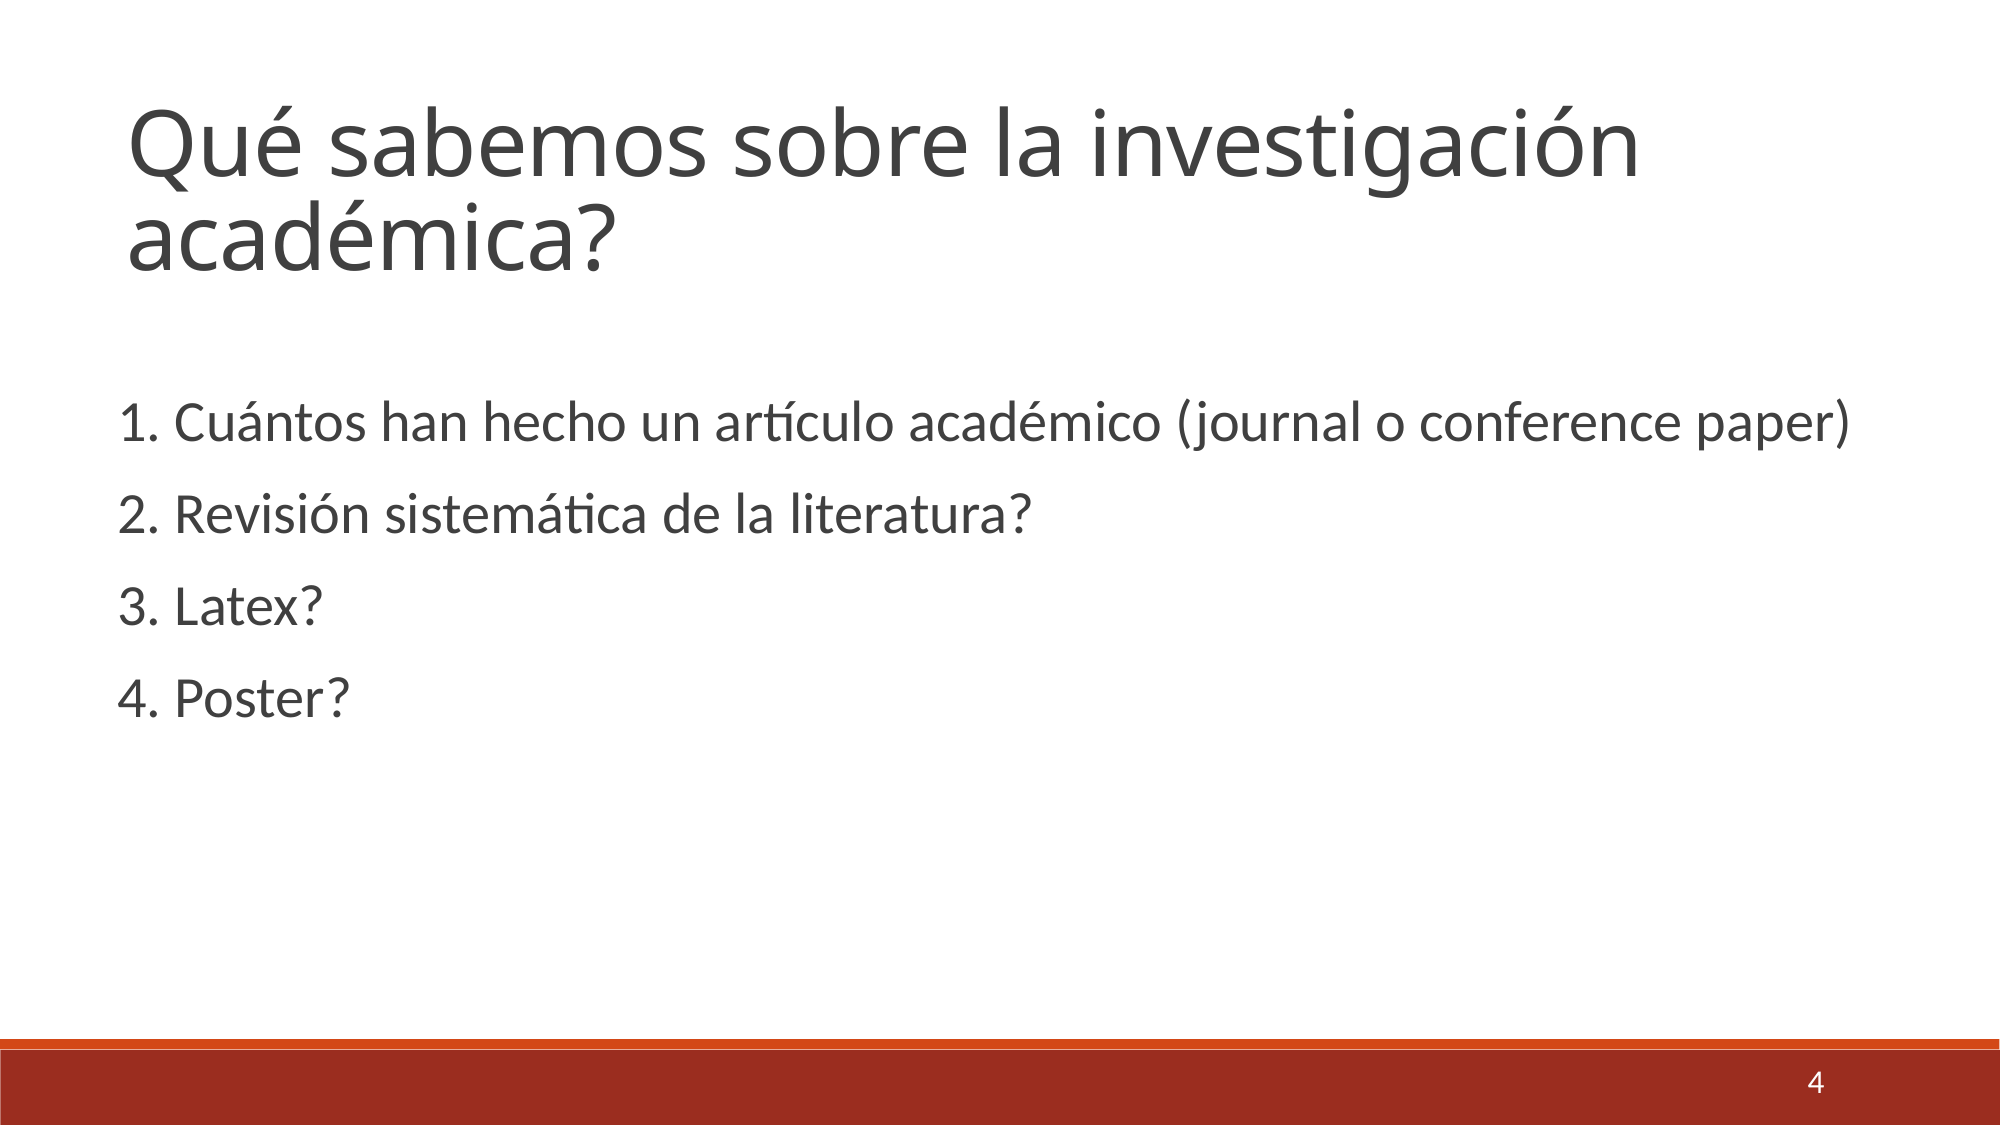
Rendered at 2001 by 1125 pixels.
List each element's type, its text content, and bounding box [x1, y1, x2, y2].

slide_number 4 [135, 1036, 1840, 1125]
text_box 1. Cuántos han hecho un artículo académico (journal o conference paper) 2. Revisión sistemática de la literatura? 3. Latex? 4. Poster? [87, 383, 1975, 849]
text_box Qué sabemos sobre la investigación académica? [111, 94, 1931, 296]
